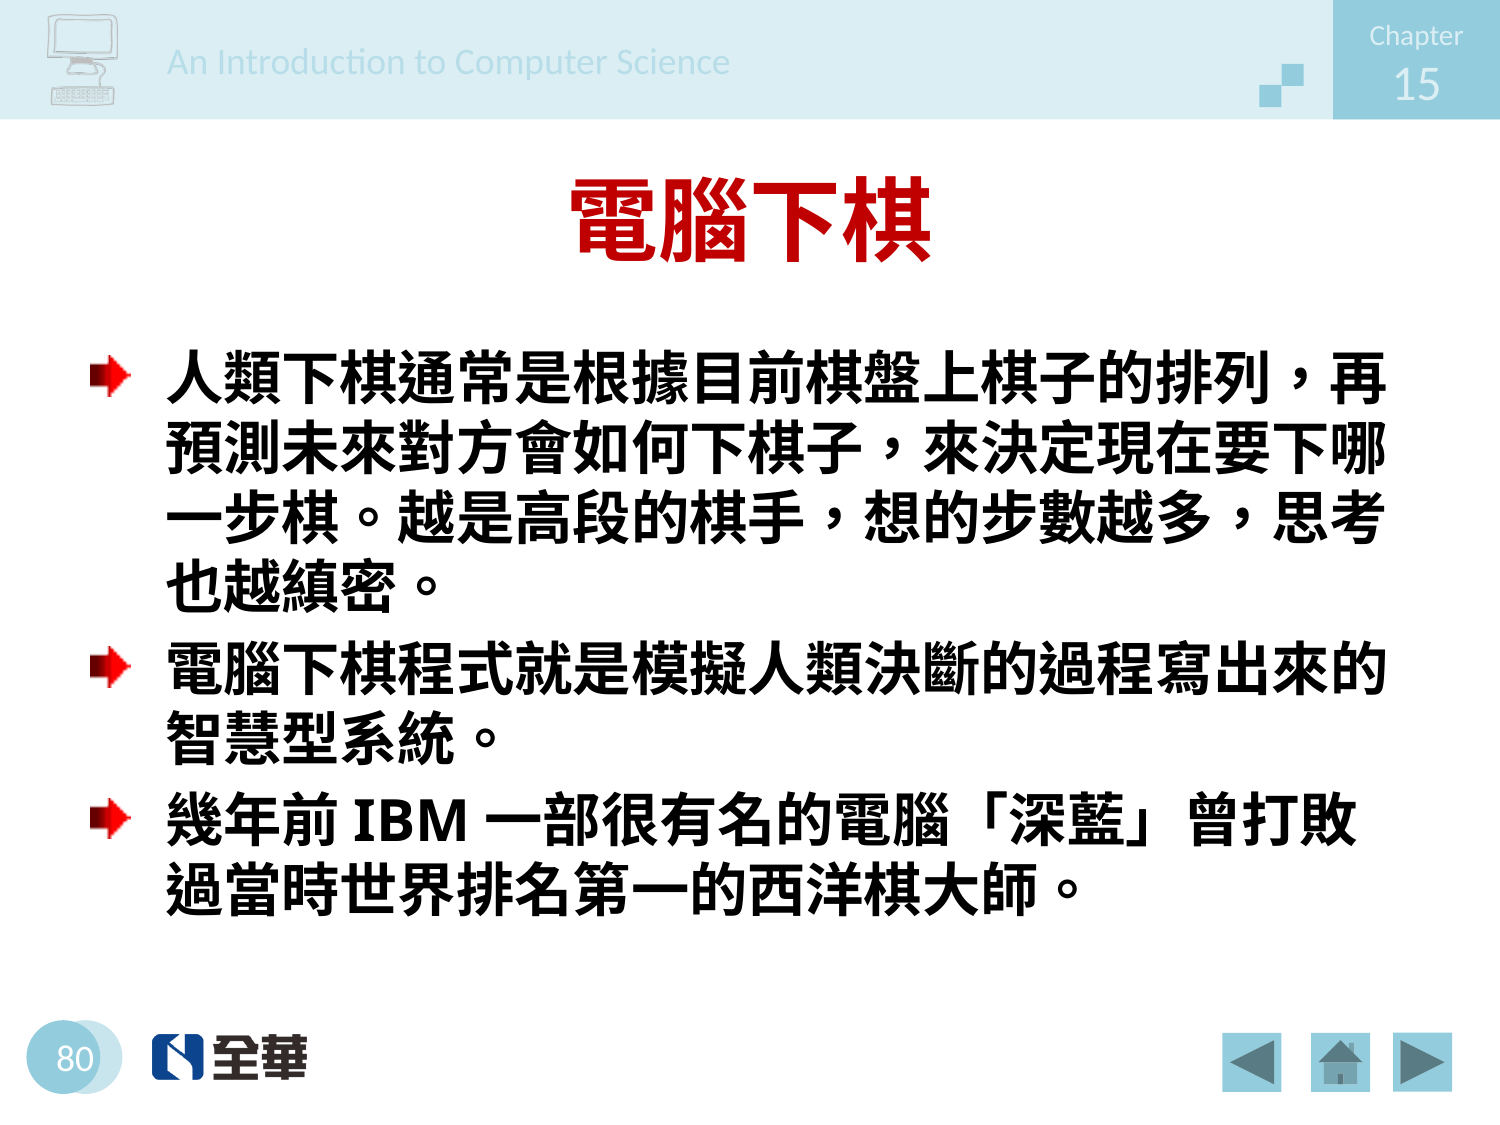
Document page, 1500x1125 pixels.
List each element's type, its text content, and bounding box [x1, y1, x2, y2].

picture [47, 14, 118, 106]
picture [152, 1034, 307, 1080]
picture [90, 798, 131, 839]
title 電腦下棋 [75, 138, 1425, 297]
picture [90, 646, 131, 688]
list 人類下棋通常是根據目前棋盤上棋子的排列，再預測未來對方會如何下棋子，來決定現在要下哪一步棋。越是高段的棋手，想的步數越多，思考也越縝密。 電腦下棋程式就是模擬人類決斷的過程寫出來的智慧型系統。 幾年前IBM一部很有名的電腦「深藍」曾打敗過當時世界排名第一的西洋棋大師。 [75, 333, 1425, 1005]
picture [90, 355, 131, 397]
